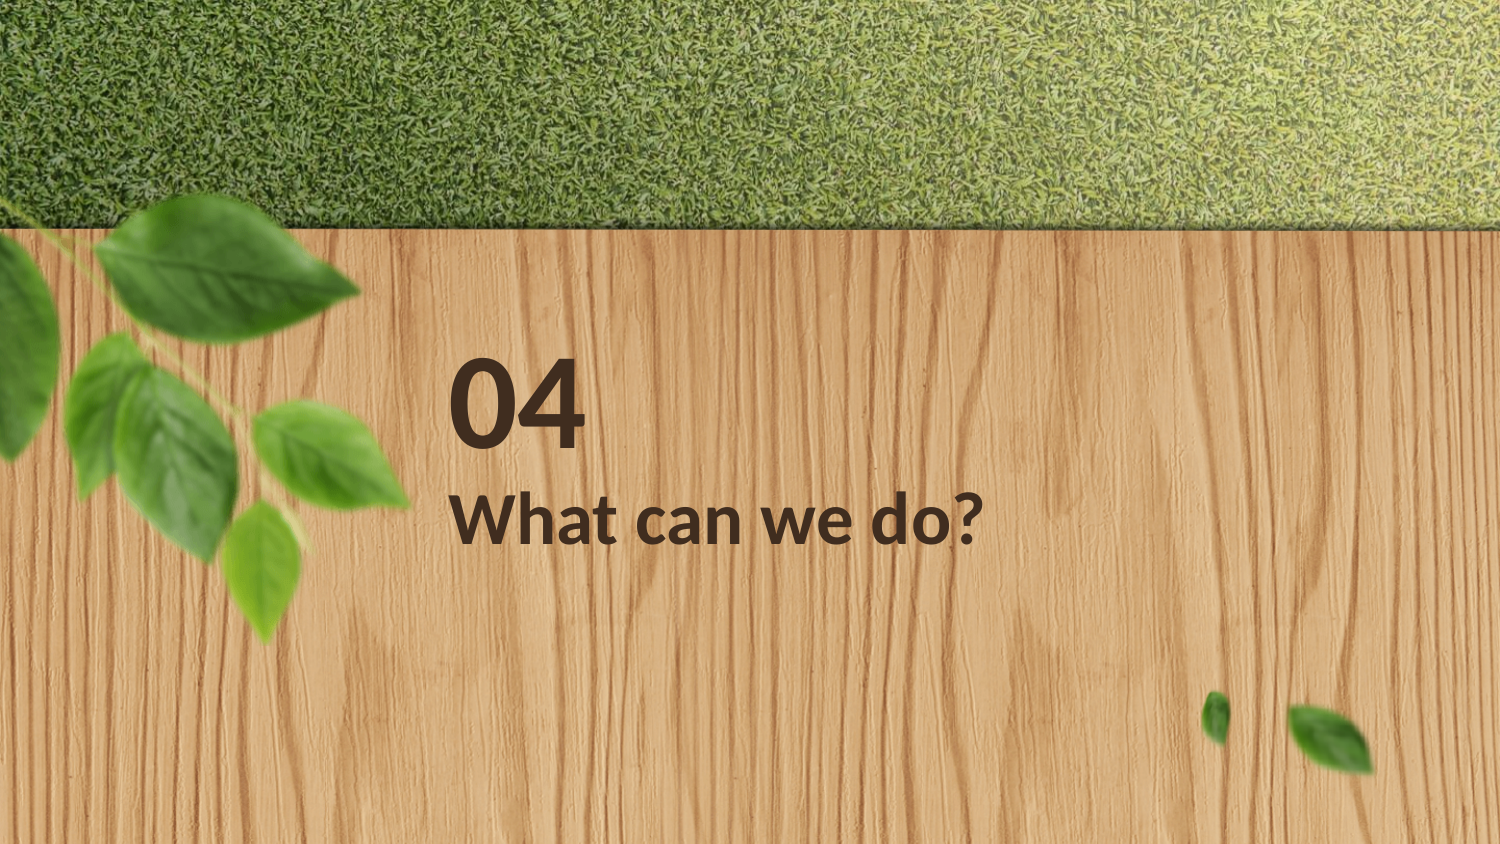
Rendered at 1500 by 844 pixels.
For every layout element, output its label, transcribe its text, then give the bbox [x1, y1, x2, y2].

list What can we do? [448, 469, 1459, 561]
list 04 [448, 310, 1037, 469]
picture [0, 0, 1500, 844]
